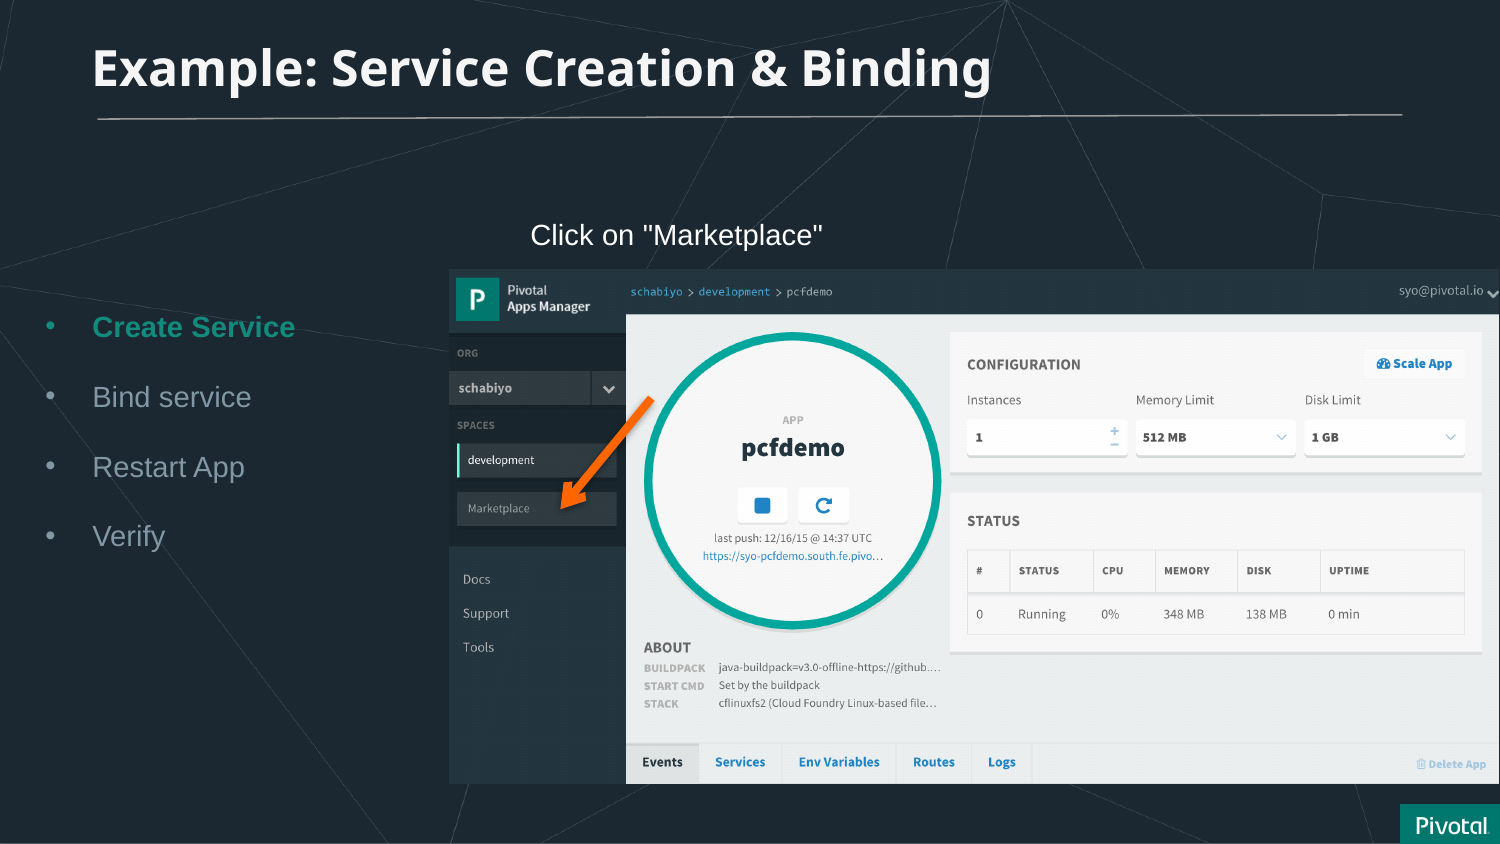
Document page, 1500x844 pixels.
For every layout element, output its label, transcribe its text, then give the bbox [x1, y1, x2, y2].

text_box Click on "Marketplace" [515, 208, 839, 259]
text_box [97, 114, 1403, 120]
text_box Create Service Bind service Restart App Verify [30, 300, 444, 596]
picture [0, 0, 1500, 844]
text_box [560, 397, 652, 510]
title Example: Service Creation & Binding [76, 18, 1128, 115]
